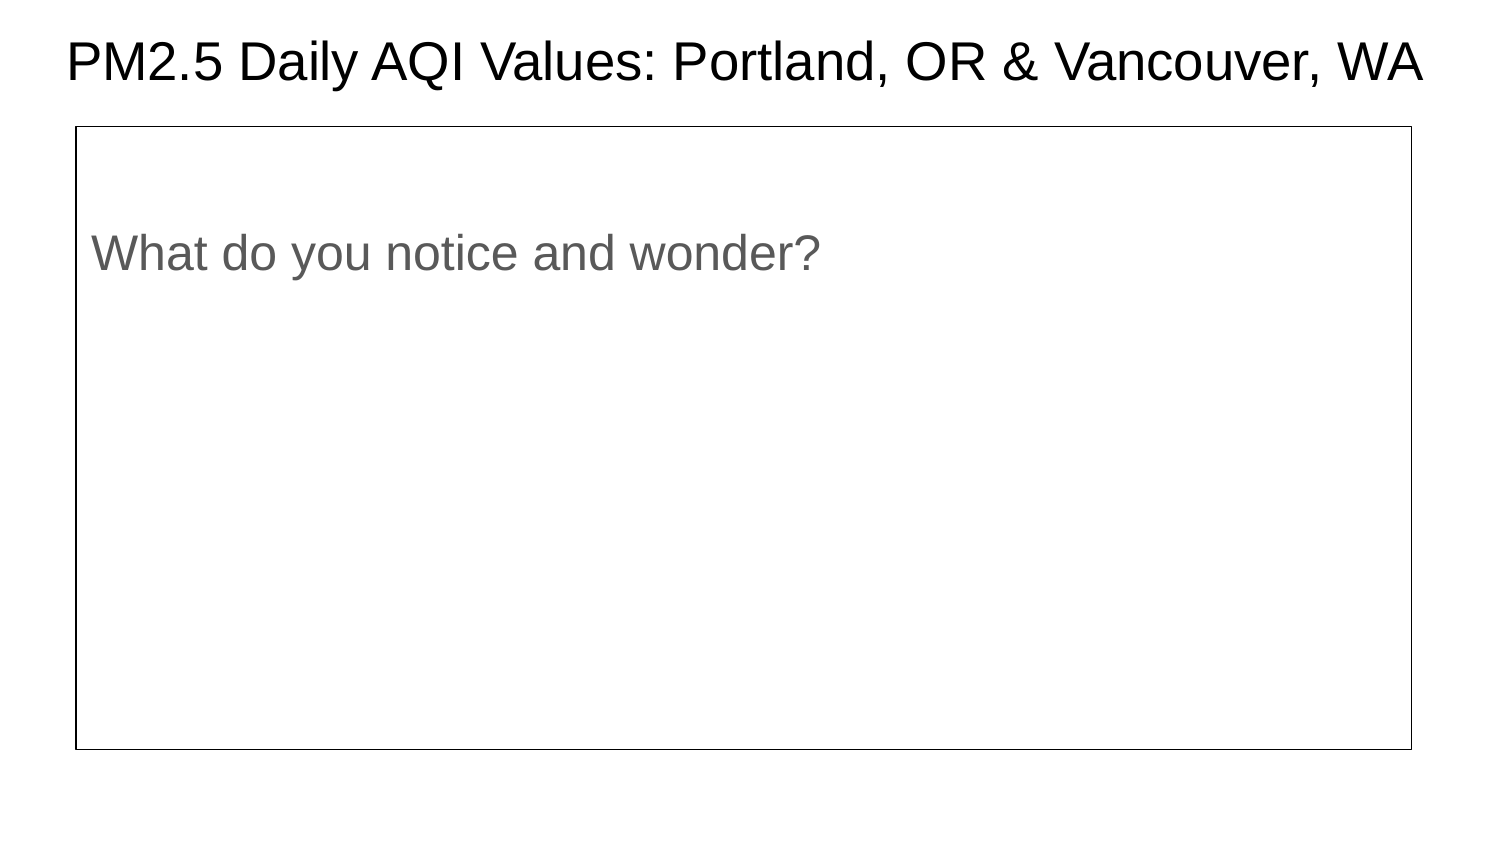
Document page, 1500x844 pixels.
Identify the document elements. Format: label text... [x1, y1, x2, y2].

list What do you notice and wonder? [76, 126, 1412, 750]
title PM2.5 Daily AQI Values: Portland, OR & Vancouver, WA [51, 10, 1449, 105]
